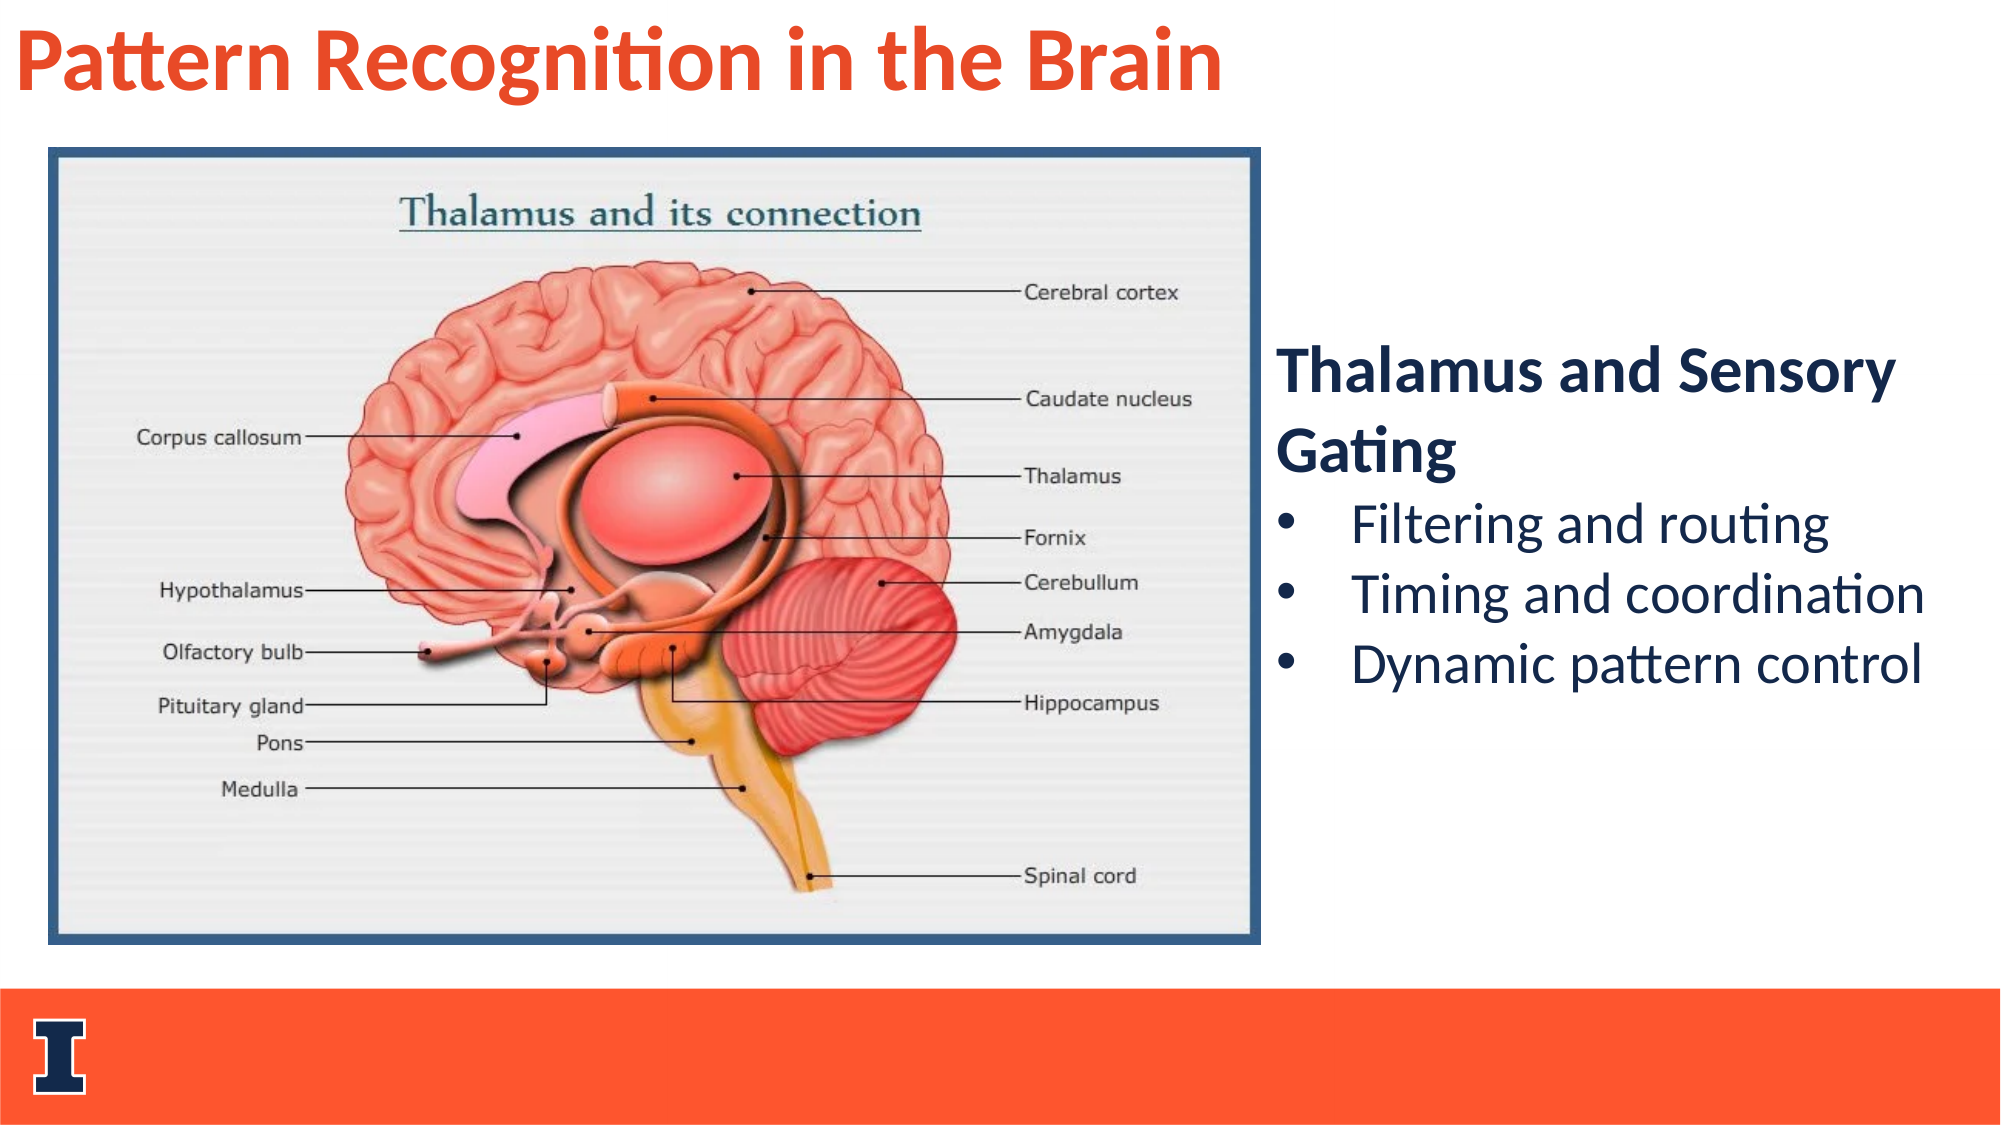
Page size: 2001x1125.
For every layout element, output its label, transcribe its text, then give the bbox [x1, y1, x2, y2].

text_box Thalamus and Sensory Gating Filtering and routing Timing and coordination Dynamic pattern control [1261, 318, 1952, 703]
picture [0, 0, 2001, 1125]
text_box Pattern Recognition in the Brain [0, 0, 1884, 121]
